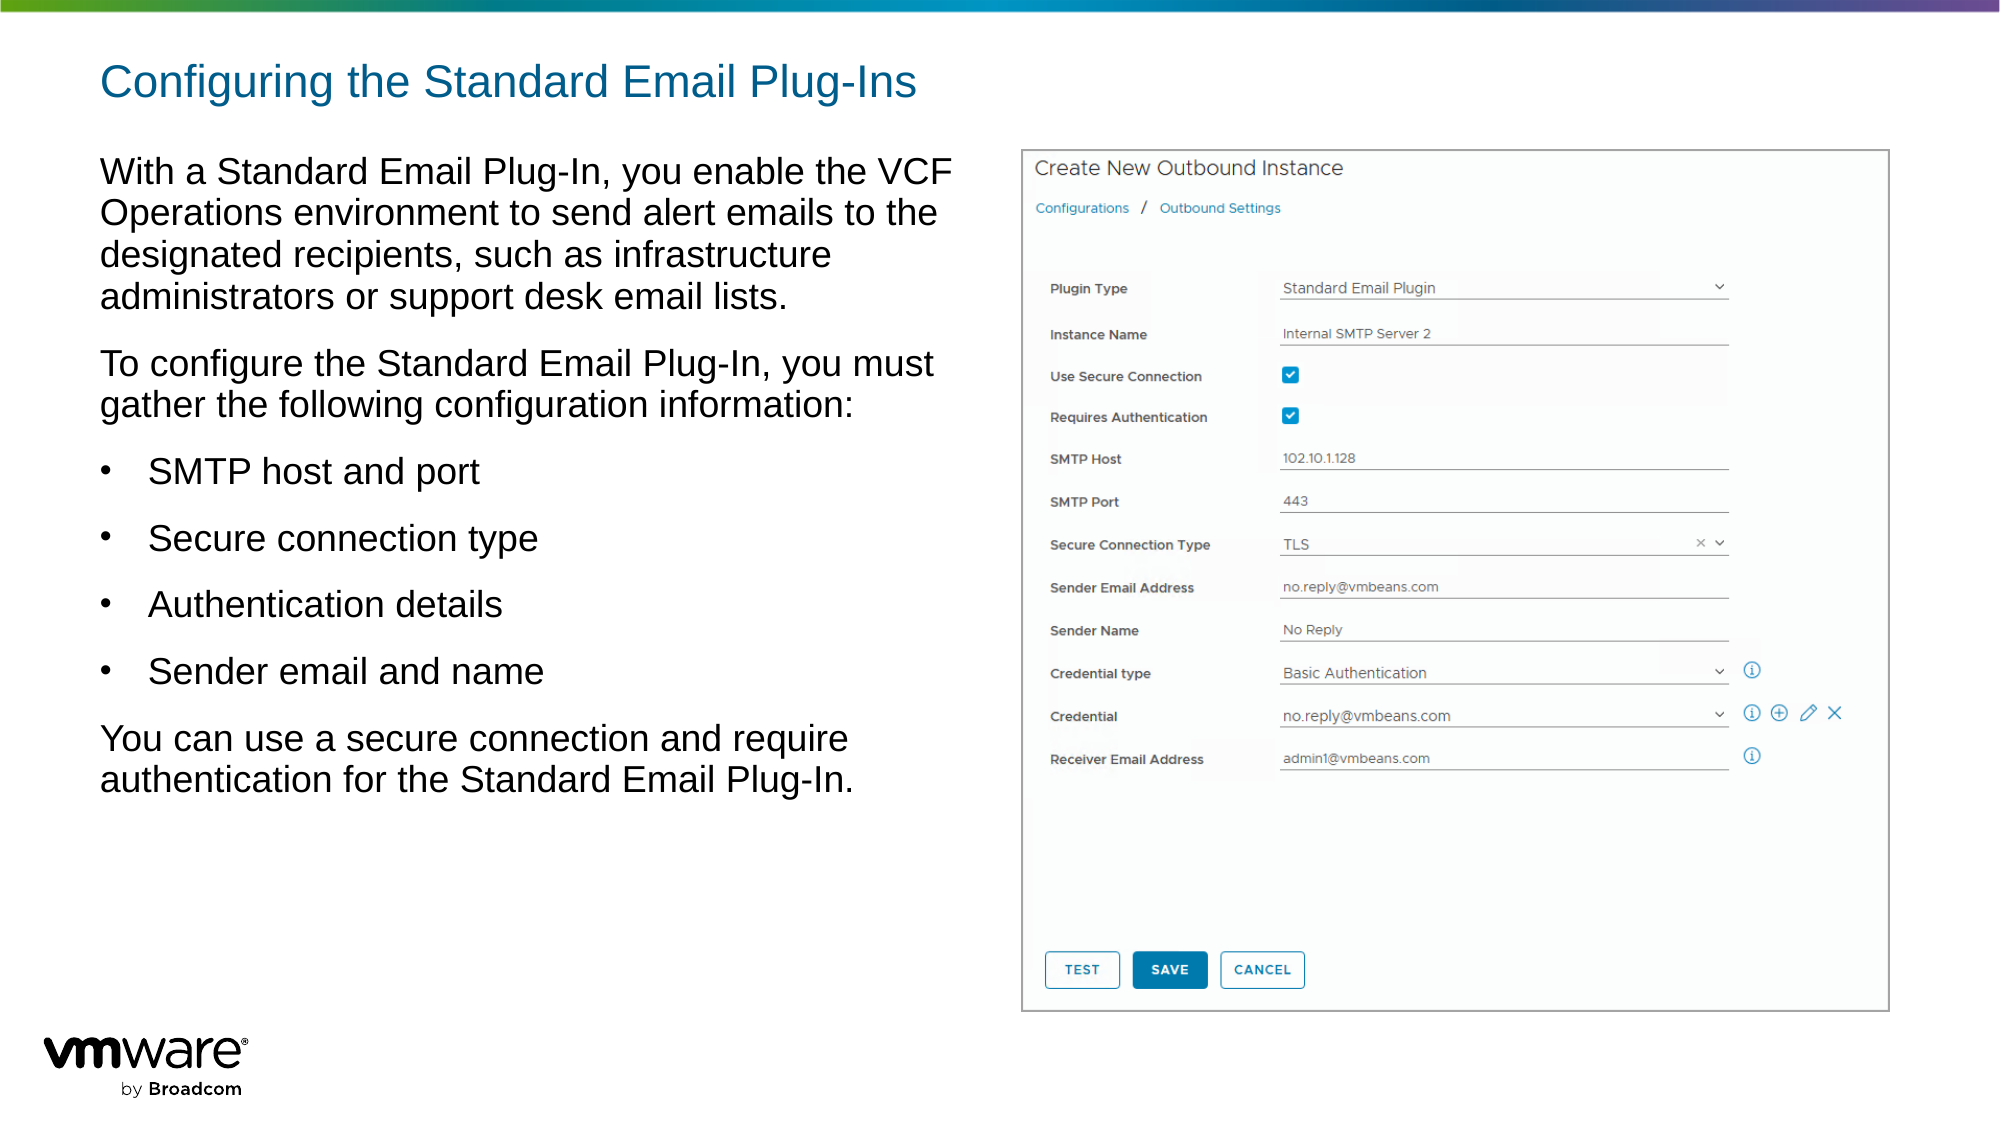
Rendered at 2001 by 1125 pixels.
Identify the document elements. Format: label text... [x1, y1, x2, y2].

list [1020, 149, 1891, 1012]
list With a Standard Email Plug-In, you enable the VCF Operations environment to send alert emails to the designated recipients, such as infrastructure administrators or support desk email lists. To configure the Standard Email Plug-In, you must gather the following configuration information: SMTP host and port Secure connection type Authentication details Sender email and name You can use a secure connection and require authentication for the Standard Email Plug-In. [99, 149, 989, 1012]
title Configuring the Standard Email Plug-Ins [99, 54, 1900, 113]
picture [0, 0, 2000, 30]
